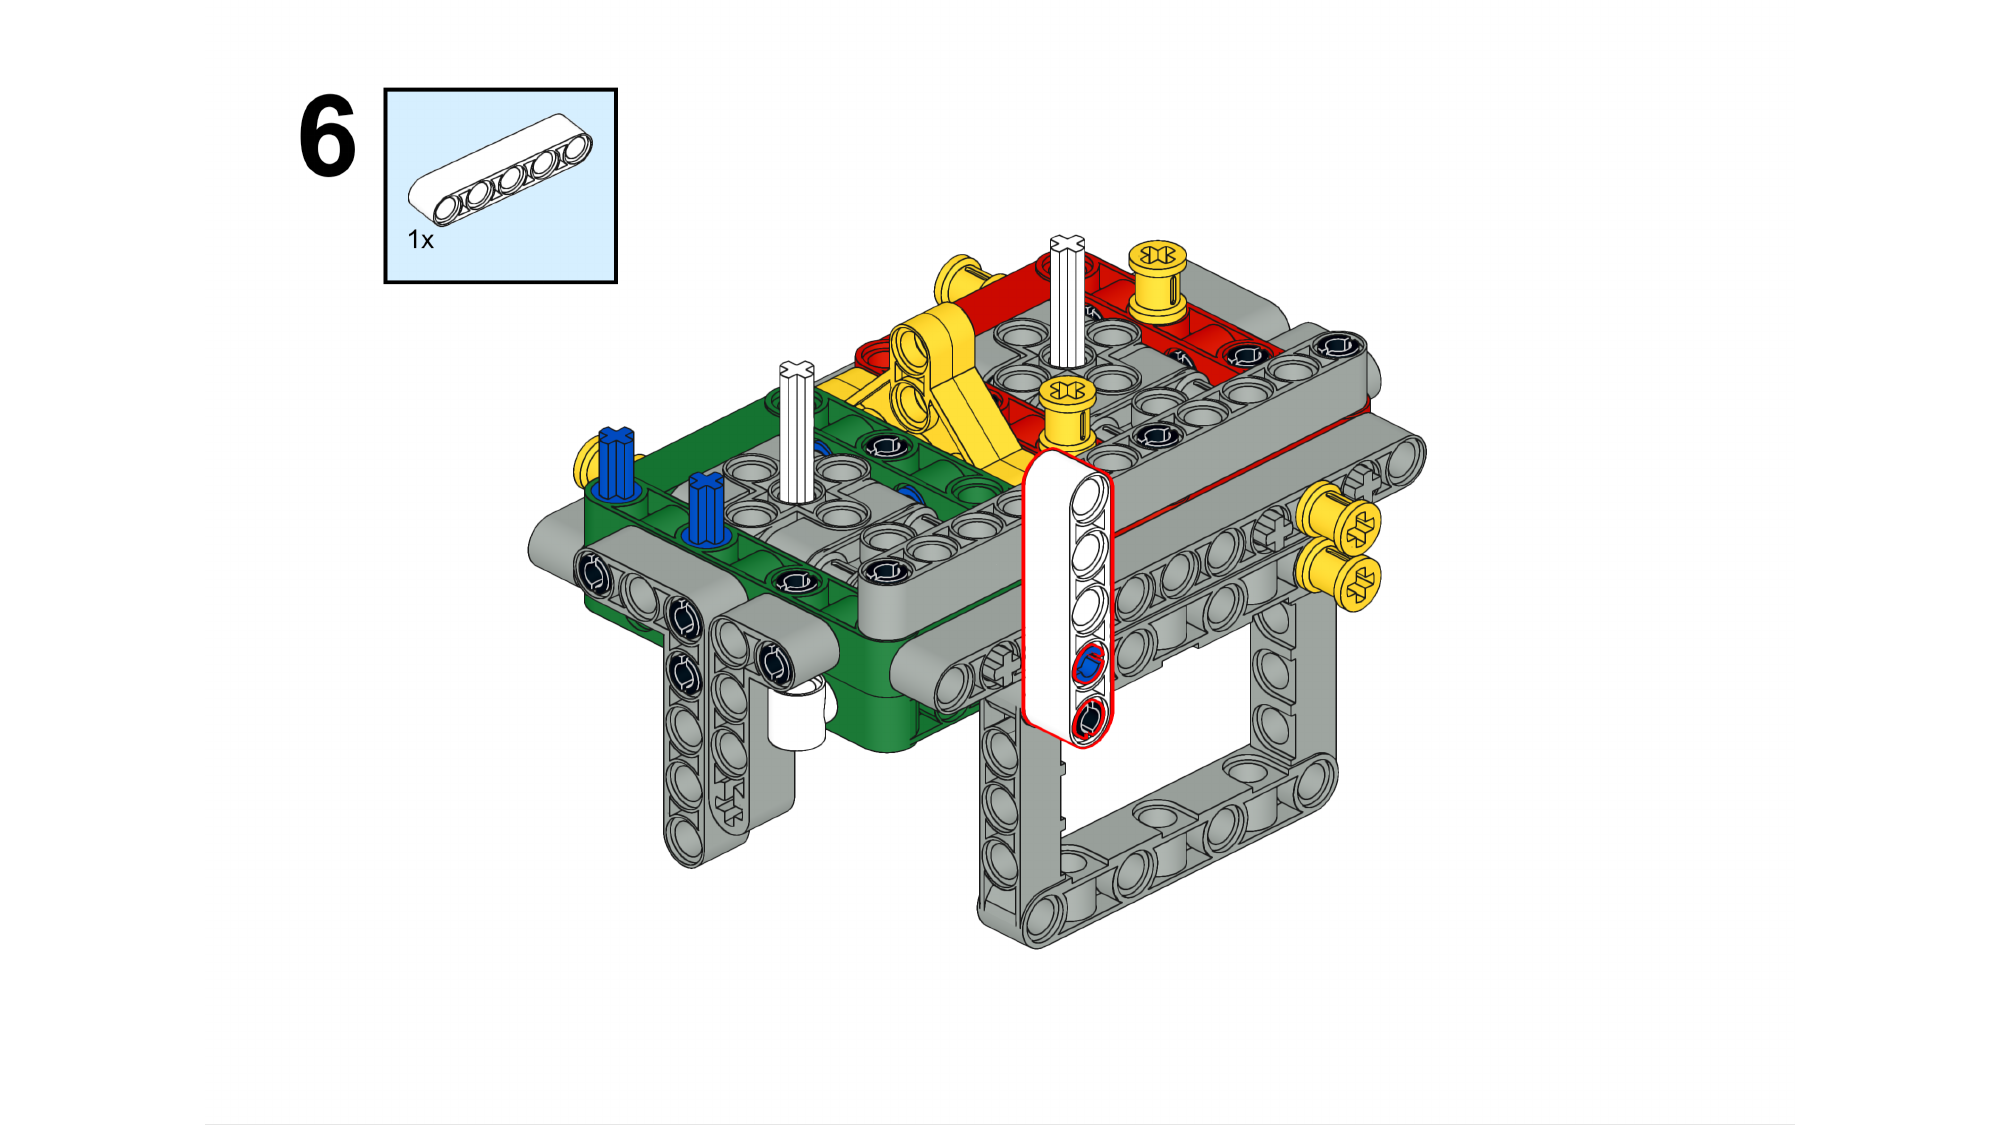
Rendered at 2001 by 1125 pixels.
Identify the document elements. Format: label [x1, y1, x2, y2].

picture [204, 0, 1796, 1125]
